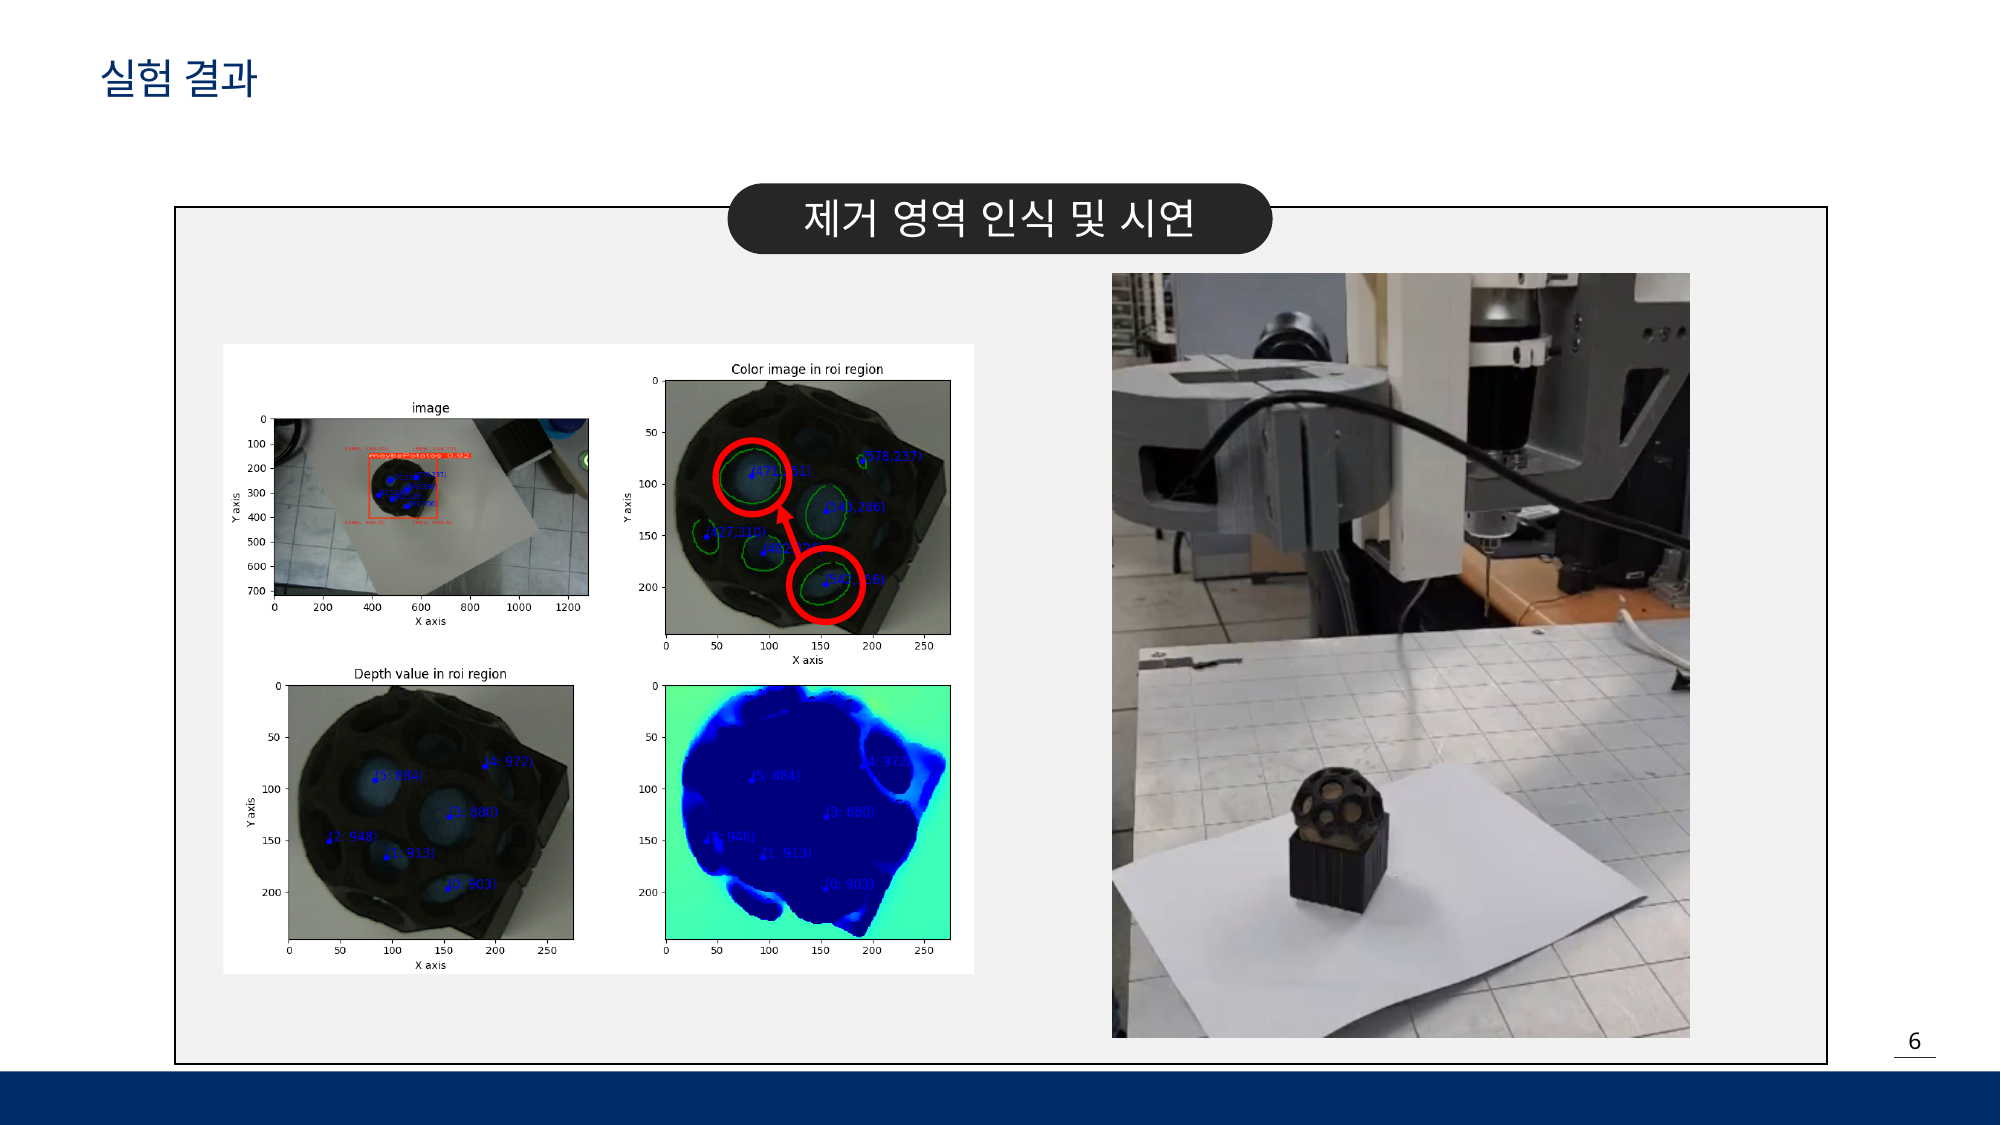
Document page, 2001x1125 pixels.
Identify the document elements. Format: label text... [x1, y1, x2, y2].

picture [223, 344, 975, 974]
text_box [174, 206, 1828, 1065]
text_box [778, 503, 800, 559]
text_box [1111, 272, 1690, 1039]
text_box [727, 183, 1273, 255]
list 실험 결과 [85, 18, 1000, 122]
